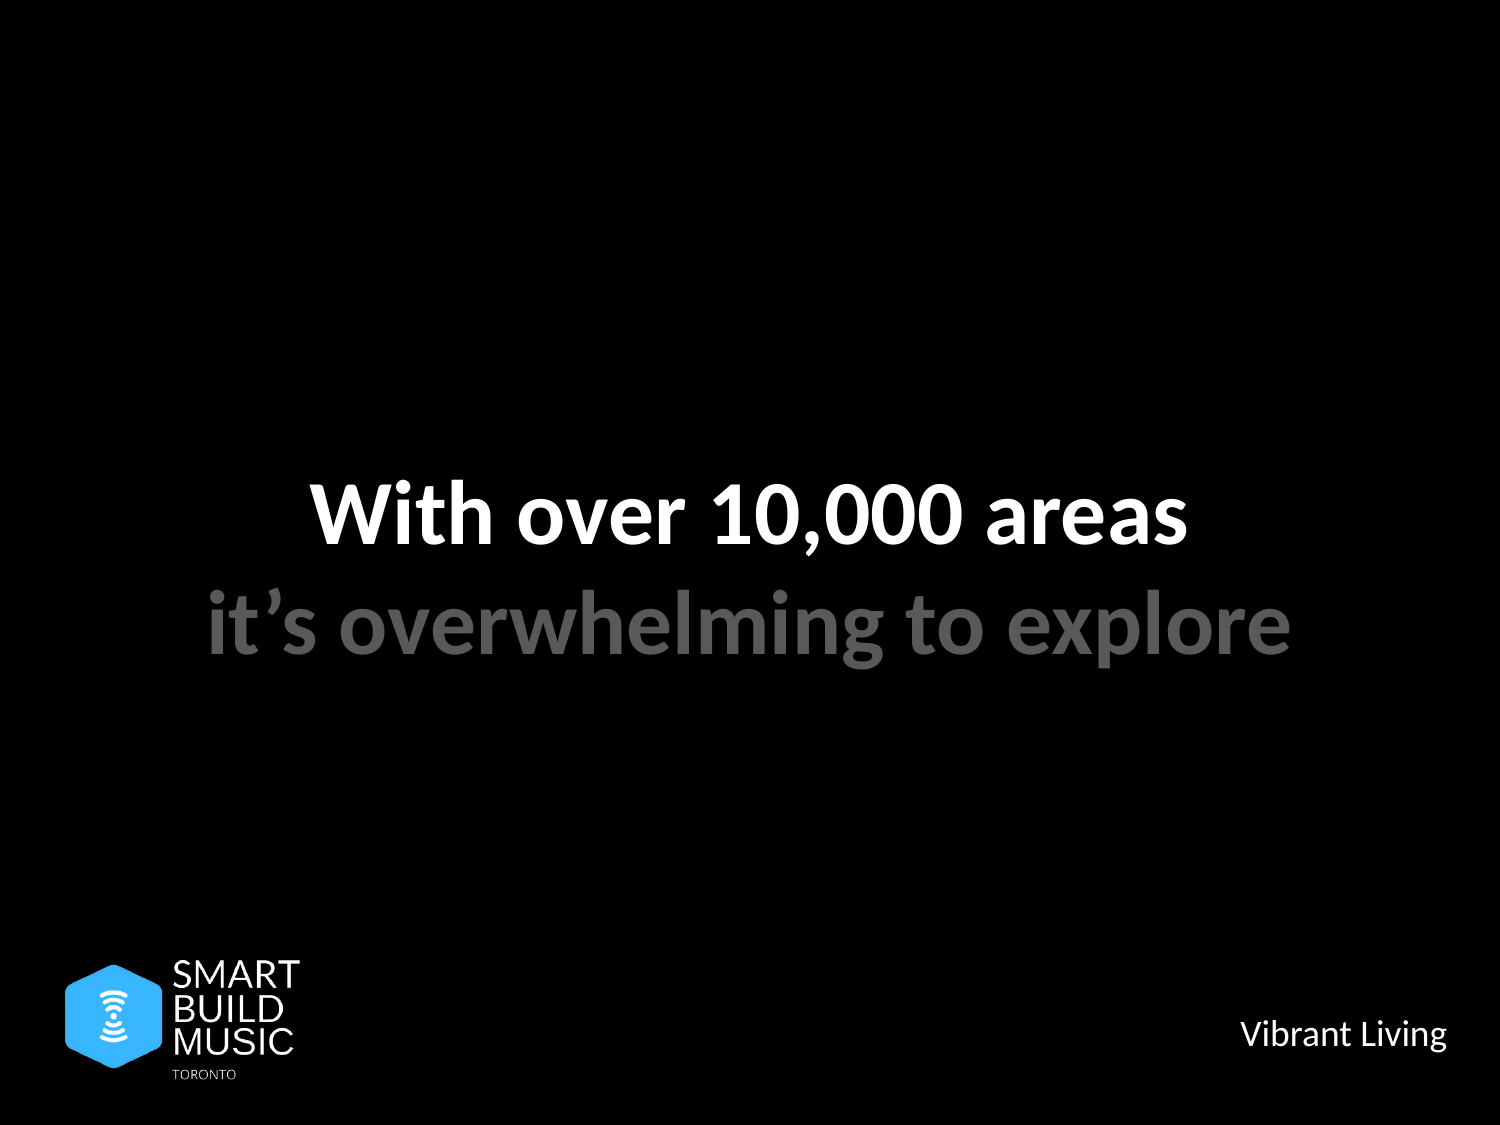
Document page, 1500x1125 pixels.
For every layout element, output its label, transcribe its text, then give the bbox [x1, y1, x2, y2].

text_box Vibrant Living [1024, 1001, 1463, 1062]
picture [62, 879, 305, 1122]
title With over 10,000 areas it’s overwhelming to explore [112, 441, 1388, 683]
